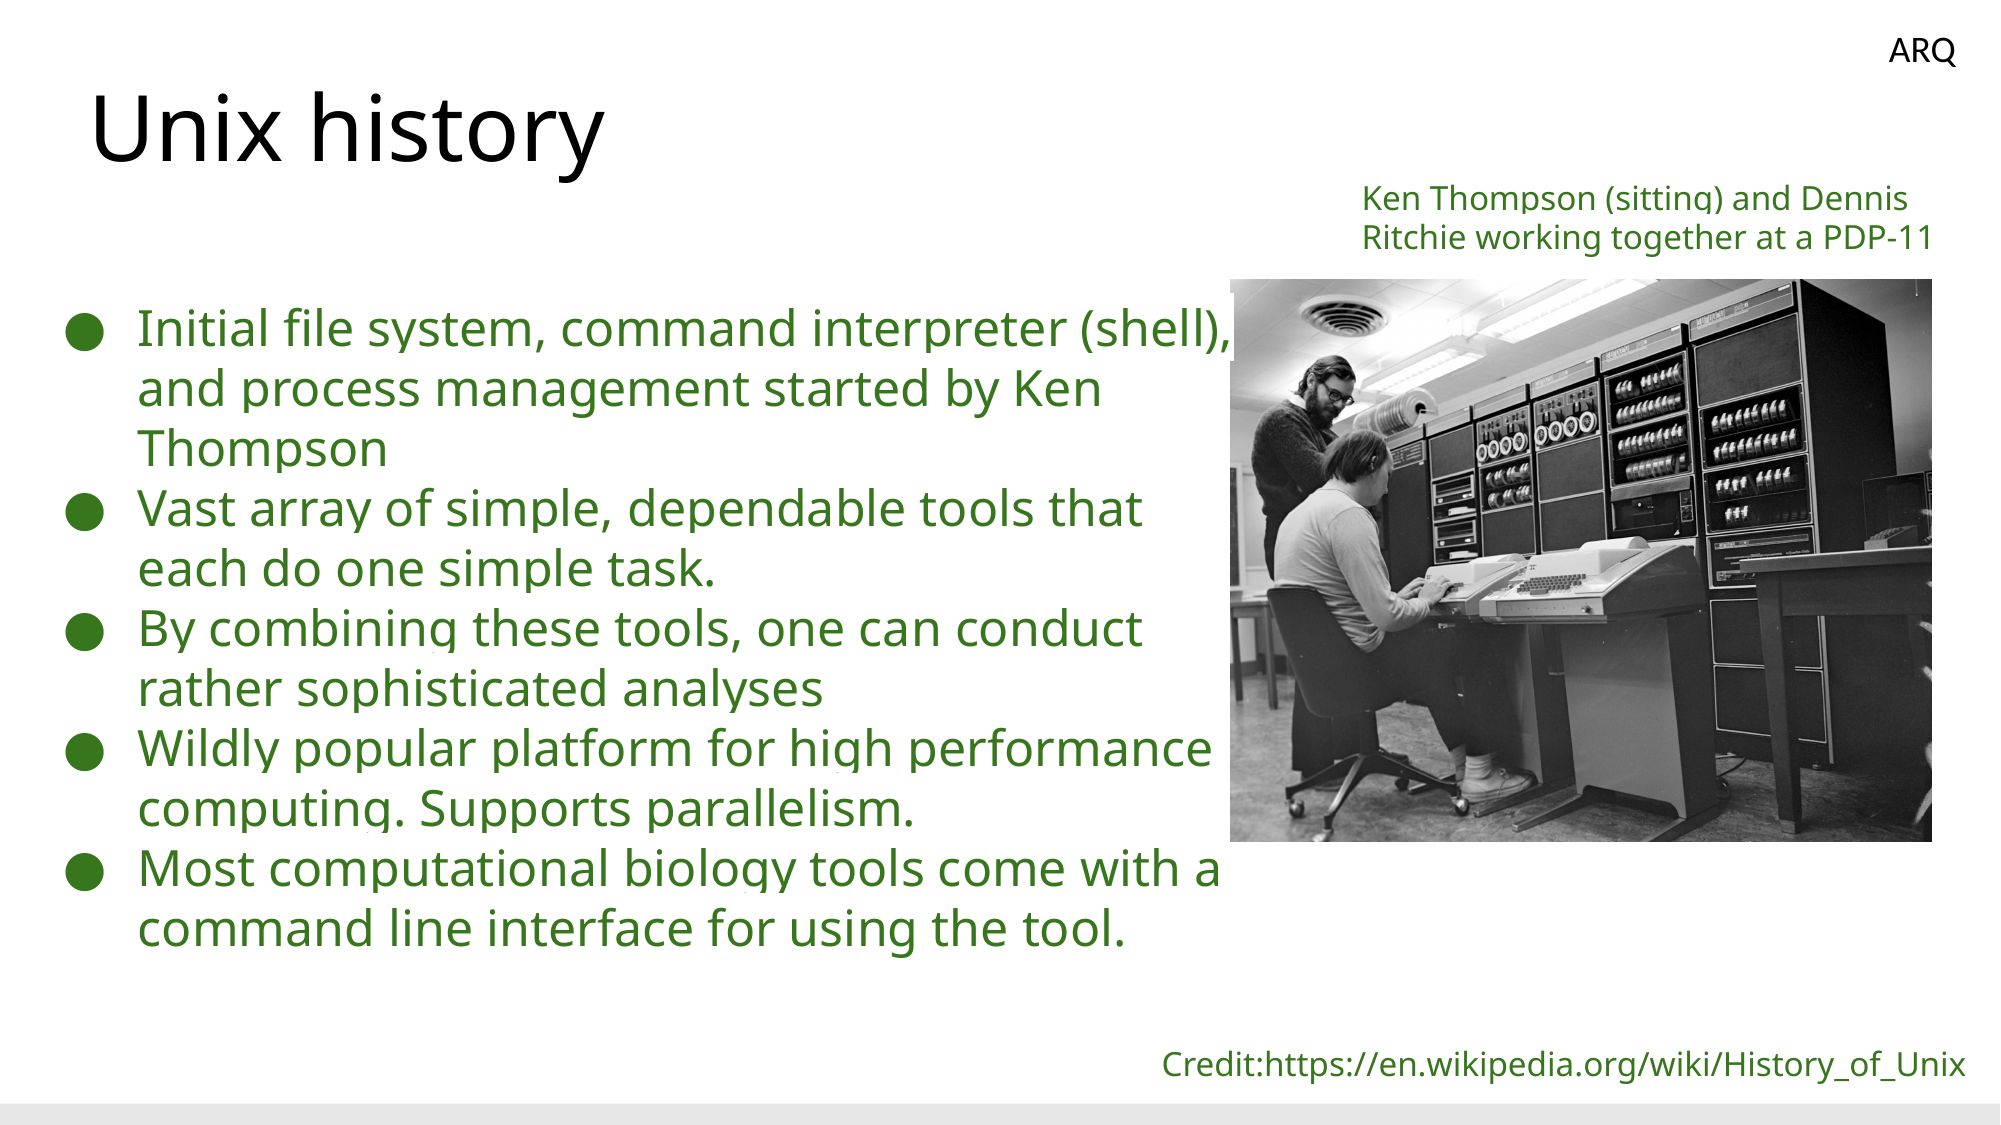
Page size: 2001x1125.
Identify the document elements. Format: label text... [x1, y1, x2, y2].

text_box ARQ [1874, 17, 1987, 78]
title Unix history [68, 19, 1932, 201]
text_box Initial file system, command interpreter (shell), and process management started by Ken Thompson Vast array of simple, dependable tools that each do one simple task. By combining these tools, one can conduct rather sophisticated analyses Wildly popular platform for high performance computing. Supports parallelism. Most computational biology tools come with a command line interface for using the tool. [17, 328, 1256, 985]
text_box Credit:https://en.wikipedia.org/wiki/History_of_Unix [560, 1017, 1988, 1109]
picture [1230, 279, 1932, 842]
text_box Ken Thompson (sitting) and Dennis Ritchie working together at a PDP-11 [1341, 144, 1988, 289]
